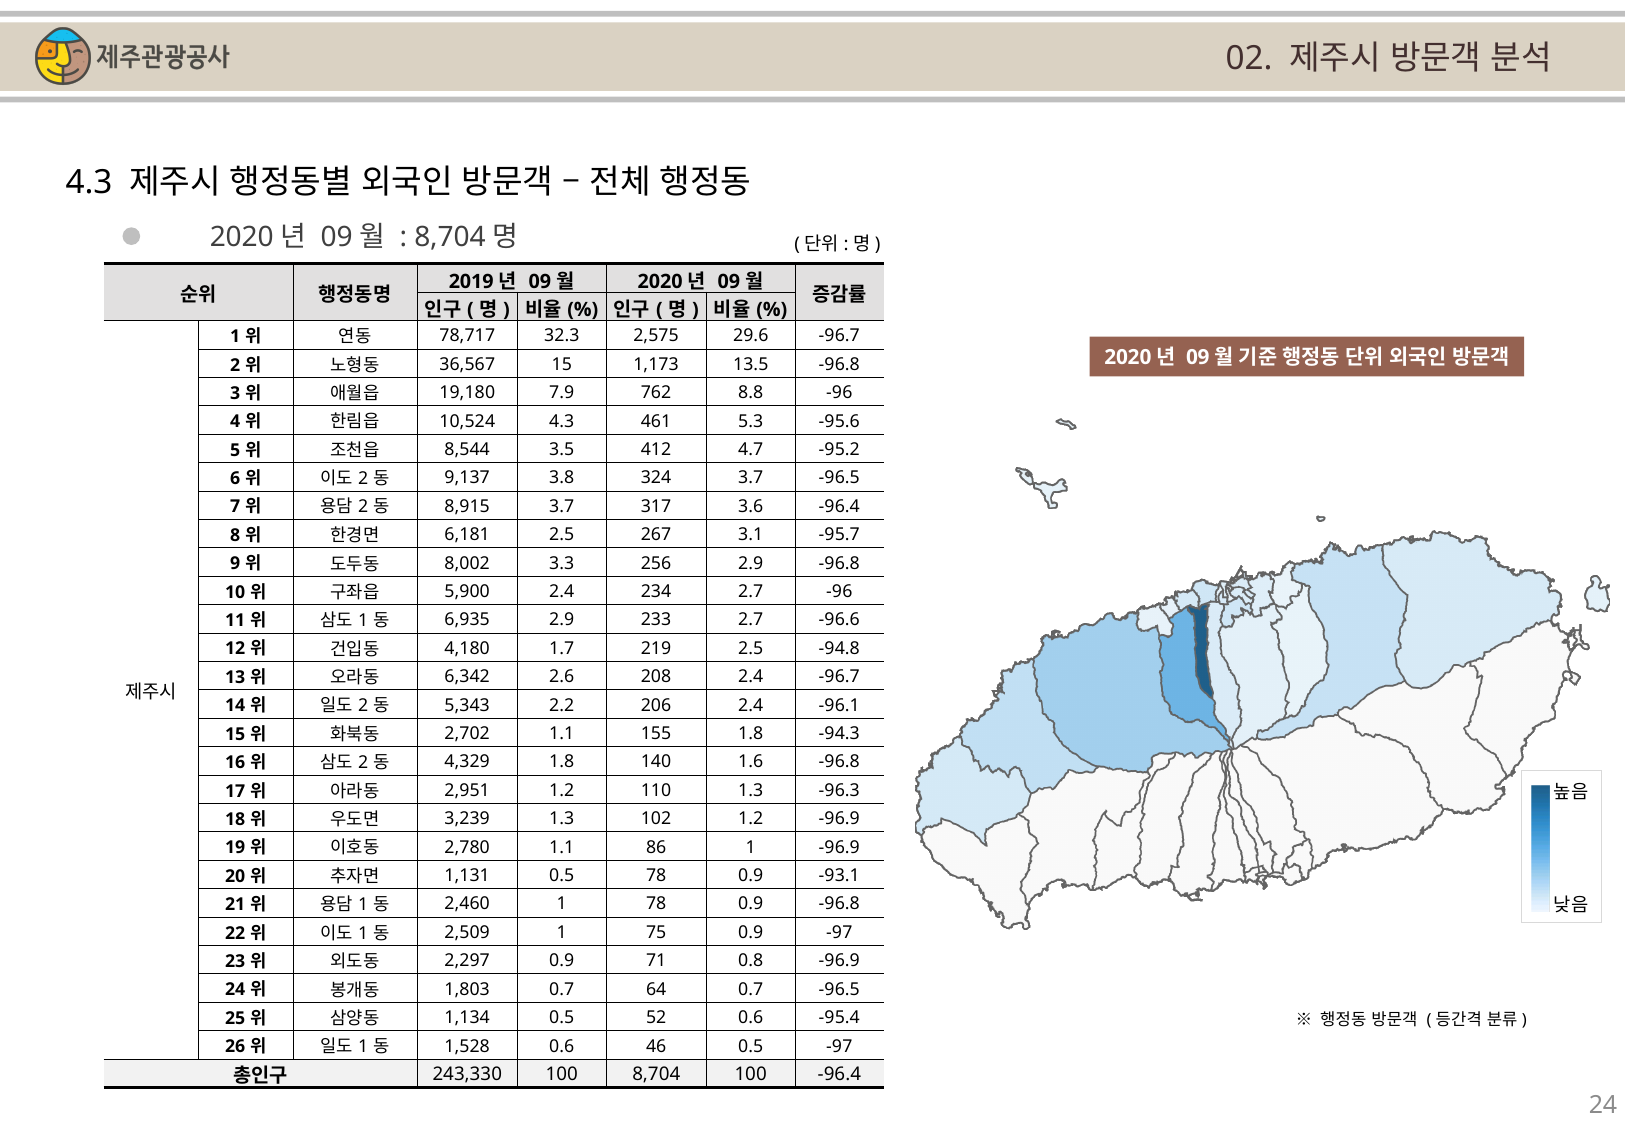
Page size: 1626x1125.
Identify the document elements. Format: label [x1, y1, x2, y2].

table_cell [199, 520, 293, 547]
table_cell [199, 690, 293, 718]
table_cell [294, 719, 417, 746]
table_cell [796, 577, 884, 604]
table_cell [294, 577, 417, 604]
table_cell [104, 1060, 417, 1086]
table_cell [607, 889, 706, 917]
table_cell [418, 1003, 517, 1030]
table_cell [418, 435, 517, 462]
text_box [121, 226, 141, 246]
table_cell [294, 974, 417, 1002]
table_cell [418, 1031, 517, 1059]
table_cell [294, 747, 417, 775]
table_cell [294, 832, 417, 860]
table_cell [418, 463, 517, 491]
table_cell [796, 492, 884, 519]
text_box [779, 224, 896, 262]
table_cell [607, 605, 706, 633]
table_cell [796, 804, 884, 831]
table_cell [199, 548, 293, 576]
table_cell [796, 435, 884, 462]
table_cell [418, 946, 517, 973]
table_cell [418, 577, 517, 604]
table_cell [518, 662, 606, 689]
table_cell [199, 946, 293, 973]
table_cell [707, 918, 795, 945]
table_cell [707, 406, 795, 434]
table_cell [518, 435, 606, 462]
table_cell [518, 1031, 606, 1059]
table_cell [294, 1031, 417, 1059]
table_cell [518, 776, 606, 803]
table_cell [294, 776, 417, 803]
table_cell [418, 293, 517, 320]
table_cell [707, 577, 795, 604]
table_cell [796, 747, 884, 775]
table_cell [707, 804, 795, 831]
table_cell [707, 492, 795, 519]
table_cell [796, 463, 884, 491]
table_cell [707, 861, 795, 888]
table_cell [707, 1003, 795, 1030]
table_cell [199, 634, 293, 661]
table_cell [418, 747, 517, 775]
table_cell [707, 690, 795, 718]
table_cell [607, 662, 706, 689]
table_cell [707, 605, 795, 633]
table_cell [418, 406, 517, 434]
table_cell [199, 605, 293, 633]
table_cell [707, 548, 795, 576]
table_cell [418, 662, 517, 689]
table_cell [294, 321, 417, 349]
table_cell [796, 520, 884, 547]
table_cell [707, 832, 795, 860]
table_cell [607, 548, 706, 576]
table_cell [294, 1003, 417, 1030]
table_cell [418, 520, 517, 547]
table_cell [418, 634, 517, 661]
table_cell [518, 690, 606, 718]
table_cell [294, 378, 417, 405]
table_cell [707, 889, 795, 917]
table_cell [518, 492, 606, 519]
table_cell [707, 293, 795, 320]
table_cell [199, 804, 293, 831]
table_header [104, 265, 293, 320]
table_cell [418, 605, 517, 633]
table_cell [796, 776, 884, 803]
table_cell [796, 406, 884, 434]
table_header [294, 265, 417, 320]
table_cell [707, 350, 795, 377]
table_cell [418, 918, 517, 945]
table_cell [607, 350, 706, 377]
table_cell [518, 1060, 606, 1086]
table_cell [199, 350, 293, 377]
table_cell [607, 492, 706, 519]
text_box [50, 152, 1144, 208]
table_cell [418, 832, 517, 860]
table_cell [418, 690, 517, 718]
table_cell [707, 435, 795, 462]
table_cell [199, 1031, 293, 1059]
table_cell [607, 974, 706, 1002]
table_cell [796, 861, 884, 888]
text_box [1042, 28, 1595, 84]
table_cell [607, 690, 706, 718]
table_cell [418, 804, 517, 831]
table_cell [199, 832, 293, 860]
table_cell [294, 406, 417, 434]
table_cell [294, 662, 417, 689]
table_cell [199, 378, 293, 405]
table_cell [796, 605, 884, 633]
table_cell [199, 492, 293, 519]
text_box [1521, 770, 1618, 925]
table_cell [707, 946, 795, 973]
table_cell [607, 520, 706, 547]
table_cell [796, 918, 884, 945]
table_cell [796, 321, 884, 349]
table_cell [607, 1003, 706, 1030]
table_cell [607, 861, 706, 888]
table_cell [418, 776, 517, 803]
table_cell [199, 719, 293, 746]
table_cell [707, 776, 795, 803]
table_cell [518, 946, 606, 973]
table_cell [707, 321, 795, 349]
table_cell [796, 690, 884, 718]
picture [915, 236, 1610, 1112]
table_cell [294, 889, 417, 917]
table_cell [707, 1060, 795, 1086]
text_box [194, 210, 534, 260]
table_cell [418, 861, 517, 888]
table_cell [518, 520, 606, 547]
table_cell [199, 321, 293, 349]
table_cell [707, 520, 795, 547]
table_cell [199, 463, 293, 491]
table_cell [796, 946, 884, 973]
table_cell [796, 378, 884, 405]
table_cell [607, 378, 706, 405]
table_cell [707, 662, 795, 689]
table_cell [607, 747, 706, 775]
table_cell [418, 548, 517, 576]
table_cell [796, 662, 884, 689]
table_cell [796, 1060, 884, 1086]
table_cell [294, 690, 417, 718]
table_cell [518, 605, 606, 633]
table_cell [796, 974, 884, 1002]
table_cell [294, 605, 417, 633]
table_cell [294, 350, 417, 377]
table_cell [518, 577, 606, 604]
table_cell [796, 1031, 884, 1059]
table_header [796, 265, 884, 320]
table_cell [418, 378, 517, 405]
table_cell [518, 974, 606, 1002]
table_cell [199, 747, 293, 775]
table_cell [199, 974, 293, 1002]
table_cell [294, 435, 417, 462]
table_cell [418, 1060, 517, 1086]
table_cell [418, 719, 517, 746]
table_cell [294, 861, 417, 888]
table_cell [518, 548, 606, 576]
table_cell [607, 463, 706, 491]
table_cell [104, 321, 198, 1059]
table_cell [418, 974, 517, 1002]
table_cell [707, 974, 795, 1002]
table_cell [199, 1003, 293, 1030]
table_cell [199, 889, 293, 917]
table_cell [607, 918, 706, 945]
picture [31, 26, 232, 87]
table_cell [607, 719, 706, 746]
table_cell [199, 776, 293, 803]
table_cell [607, 435, 706, 462]
table_cell [518, 634, 606, 661]
table_cell [294, 548, 417, 576]
table_cell [607, 804, 706, 831]
table_cell [518, 378, 606, 405]
table_cell [518, 747, 606, 775]
table_cell [294, 804, 417, 831]
slide_number [1251, 1063, 1618, 1123]
table_cell [518, 1003, 606, 1030]
table_cell [294, 634, 417, 661]
table_cell [294, 520, 417, 547]
table_cell [199, 435, 293, 462]
table_cell [607, 776, 706, 803]
table_cell [294, 946, 417, 973]
table_cell [294, 492, 417, 519]
table_cell [418, 321, 517, 349]
table_cell [294, 918, 417, 945]
table_cell [518, 861, 606, 888]
table_cell [607, 321, 706, 349]
table_cell [796, 832, 884, 860]
table_cell [199, 577, 293, 604]
table_cell [199, 861, 293, 888]
table_cell [518, 889, 606, 917]
table_cell [518, 918, 606, 945]
table_cell [796, 548, 884, 576]
table_cell [518, 321, 606, 349]
table_cell [418, 492, 517, 519]
table_cell [518, 719, 606, 746]
table_cell [796, 719, 884, 746]
table_cell [518, 406, 606, 434]
table_cell [607, 634, 706, 661]
table_header [418, 265, 606, 292]
table_cell [199, 406, 293, 434]
table_cell [607, 1060, 706, 1086]
table_cell [199, 662, 293, 689]
table_header [607, 265, 795, 292]
table_cell [199, 918, 293, 945]
table_cell [796, 634, 884, 661]
table_cell [518, 832, 606, 860]
table_cell [607, 1031, 706, 1059]
table_cell [707, 747, 795, 775]
table_cell [418, 350, 517, 377]
table_cell [607, 577, 706, 604]
table_cell [796, 889, 884, 917]
table_cell [607, 293, 706, 320]
table_cell [796, 1003, 884, 1030]
table_cell [707, 719, 795, 746]
table_cell [607, 946, 706, 973]
table_cell [607, 832, 706, 860]
table_cell [294, 463, 417, 491]
table_cell [707, 463, 795, 491]
table_cell [707, 1031, 795, 1059]
table_cell [796, 350, 884, 377]
table_cell [418, 889, 517, 917]
table_cell [518, 350, 606, 377]
table_cell [518, 463, 606, 491]
table_cell [607, 406, 706, 434]
table_cell [518, 293, 606, 320]
table_cell [518, 804, 606, 831]
table_cell [707, 634, 795, 661]
table_cell [707, 378, 795, 405]
